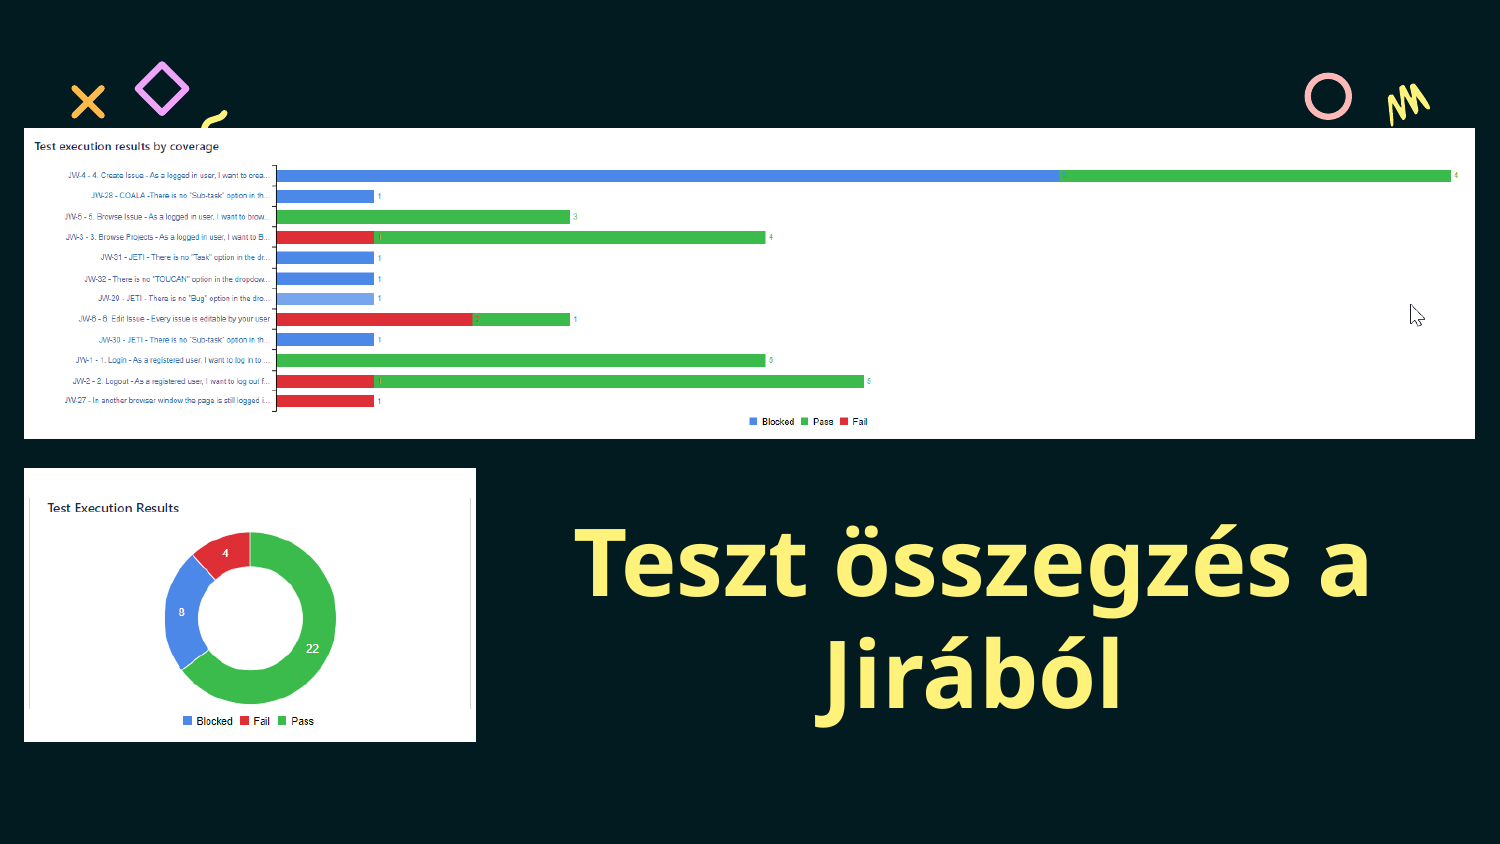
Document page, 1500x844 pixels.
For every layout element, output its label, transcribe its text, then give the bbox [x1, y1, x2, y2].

picture [24, 128, 1476, 439]
picture [24, 467, 477, 742]
title Teszt összegzés a Jirából [496, 487, 1452, 742]
